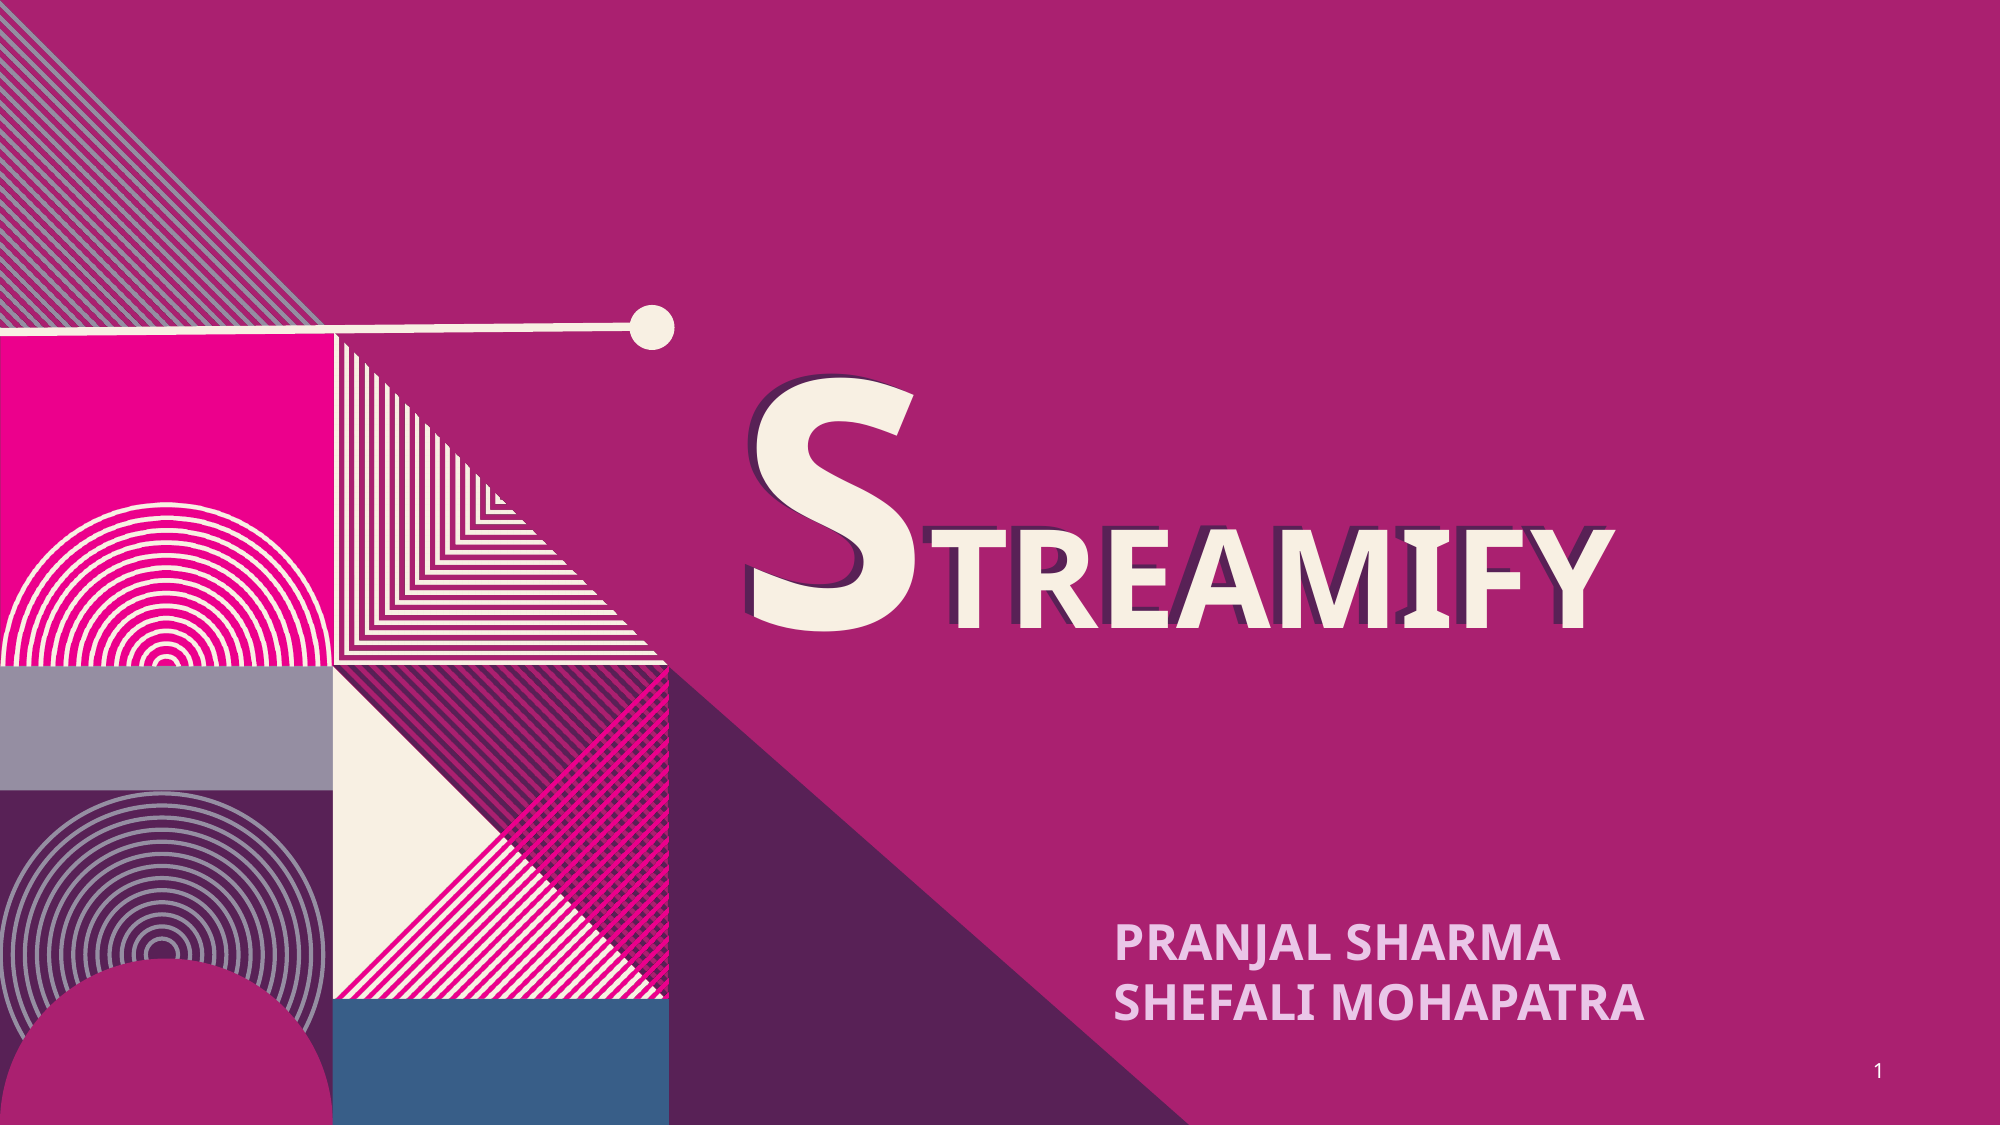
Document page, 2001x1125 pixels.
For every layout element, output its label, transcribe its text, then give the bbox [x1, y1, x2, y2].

picture [0, 502, 332, 667]
slide_number 1 [1824, 1042, 1900, 1102]
picture [333, 332, 669, 998]
text_box STREAMIFY [714, 117, 1840, 707]
picture [0, 0, 333, 327]
text_box STREAMIFY [723, 221, 1849, 811]
text_box PRANJAL SHARMA SHEFALI MOHAPATRA [1098, 903, 2000, 1038]
